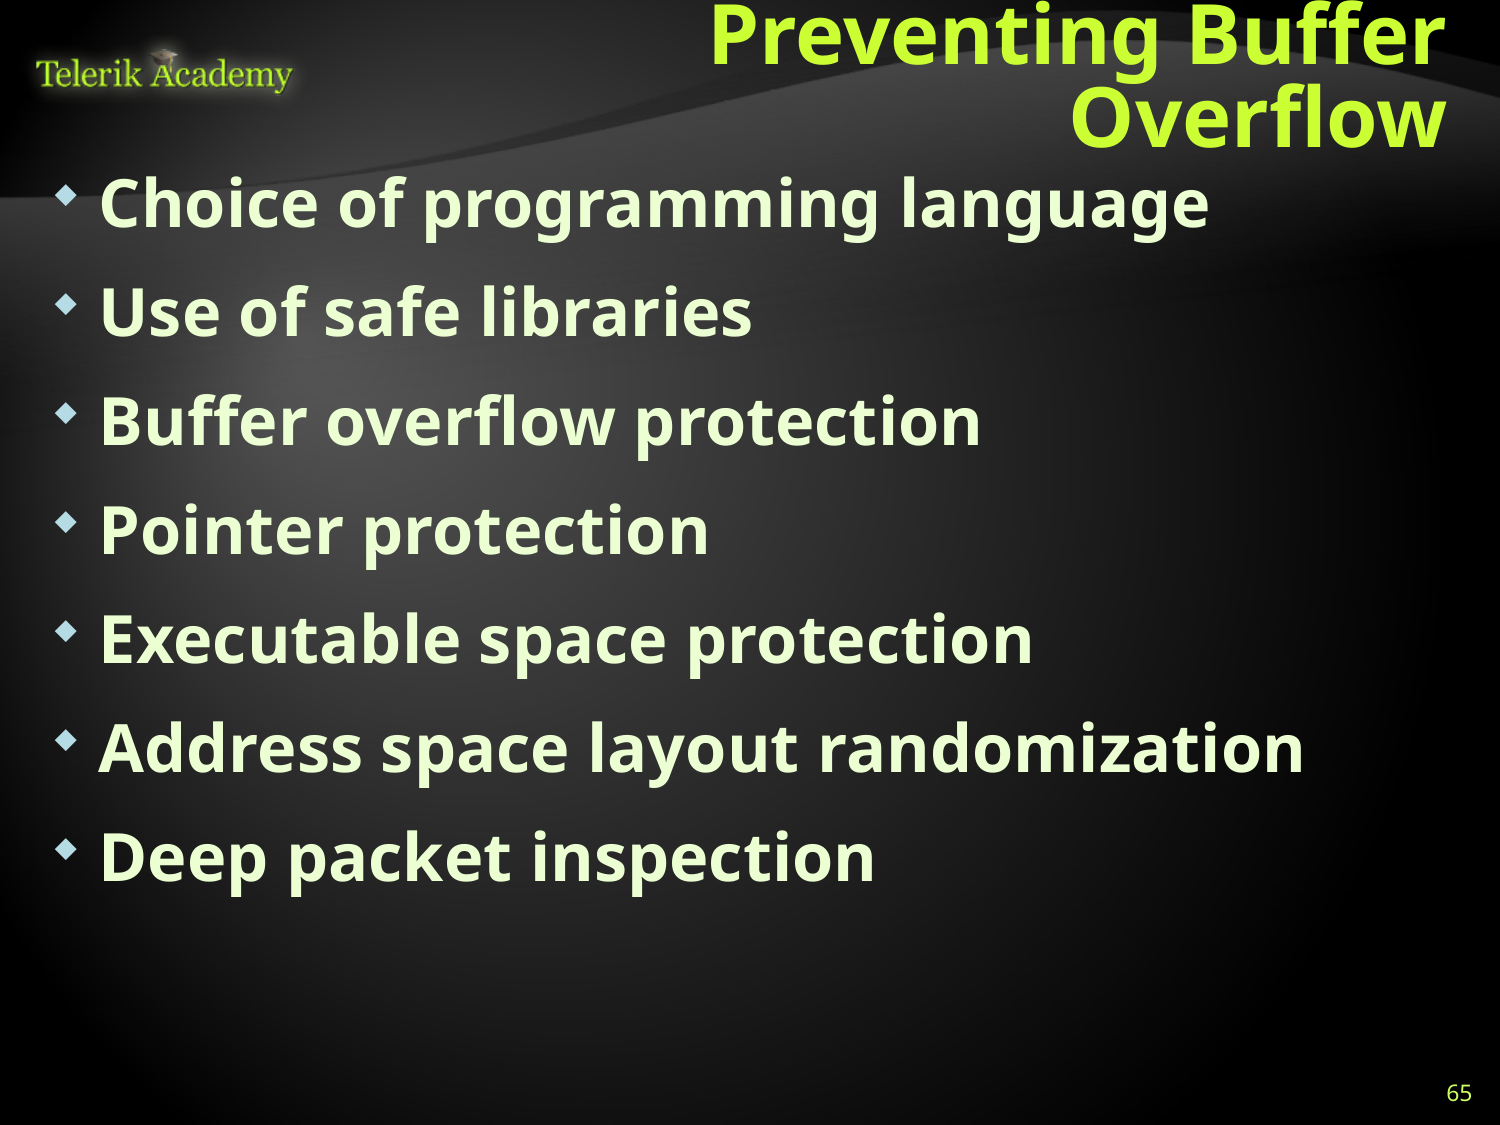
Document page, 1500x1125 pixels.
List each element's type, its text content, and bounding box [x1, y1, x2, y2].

title Preventing Buffer Overflow [300, 12, 1463, 149]
picture [0, 0, 1500, 1125]
slide_number 65 [1412, 1074, 1488, 1113]
list Choice of programming language Use of safe libraries Buffer overflow protection Pointer protection Executable space protection Address space layout randomization Deep packet inspection [37, 149, 1463, 1100]
